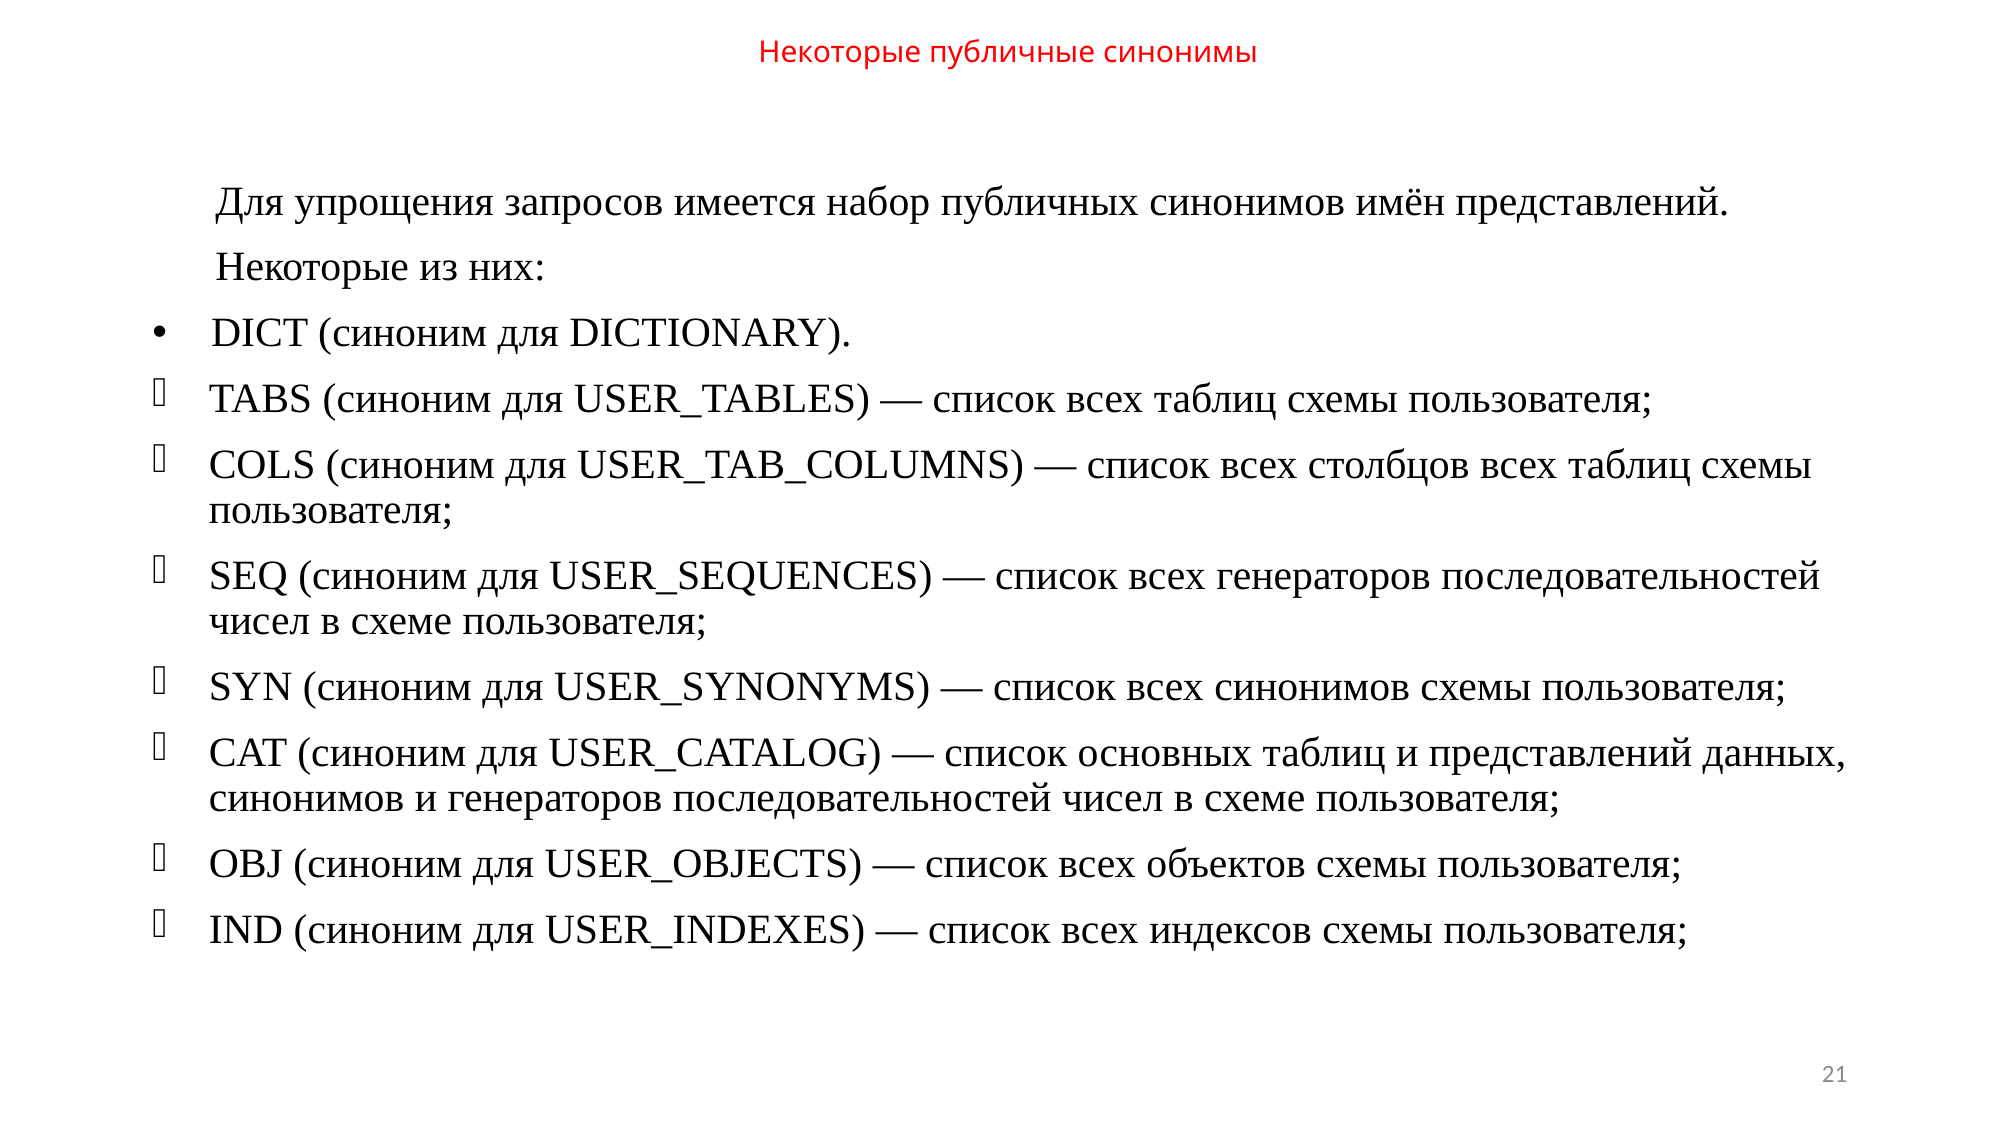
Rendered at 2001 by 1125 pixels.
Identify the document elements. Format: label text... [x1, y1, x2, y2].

list Для упрощения запросов имеется набор публичных синонимов имён представлений. Некоторые из них: DICT (синоним для DICTIONARY). TABS (синоним для USER_TABLES) — список всех таблиц схемы пользователя; COLS (синоним для USER_TAB_COLUMNS) — список всех столбцов всех таблиц схемы пользователя; SEQ (синоним для USER_SEQUENCES) — список всех генераторов последовательностей чисел в схеме пользователя; SYN (синоним для USER_SYNONYMS) — список всех синонимов схемы пользователя; CAT (синоним для USER_CATALOG) — список основных таблиц и представлений данных, синонимов и генераторов последовательностей чисел в схеме пользователя; OBJ (синоним для USER_OBJECTS) — список всех объектов схемы пользователя; IND (синоним для USER_INDEXES) — список всех индексов схемы пользователя; [137, 171, 1863, 1014]
slide_number 21 [1412, 1042, 1863, 1103]
title Некоторые публичные синонимы [137, 0, 1863, 113]
